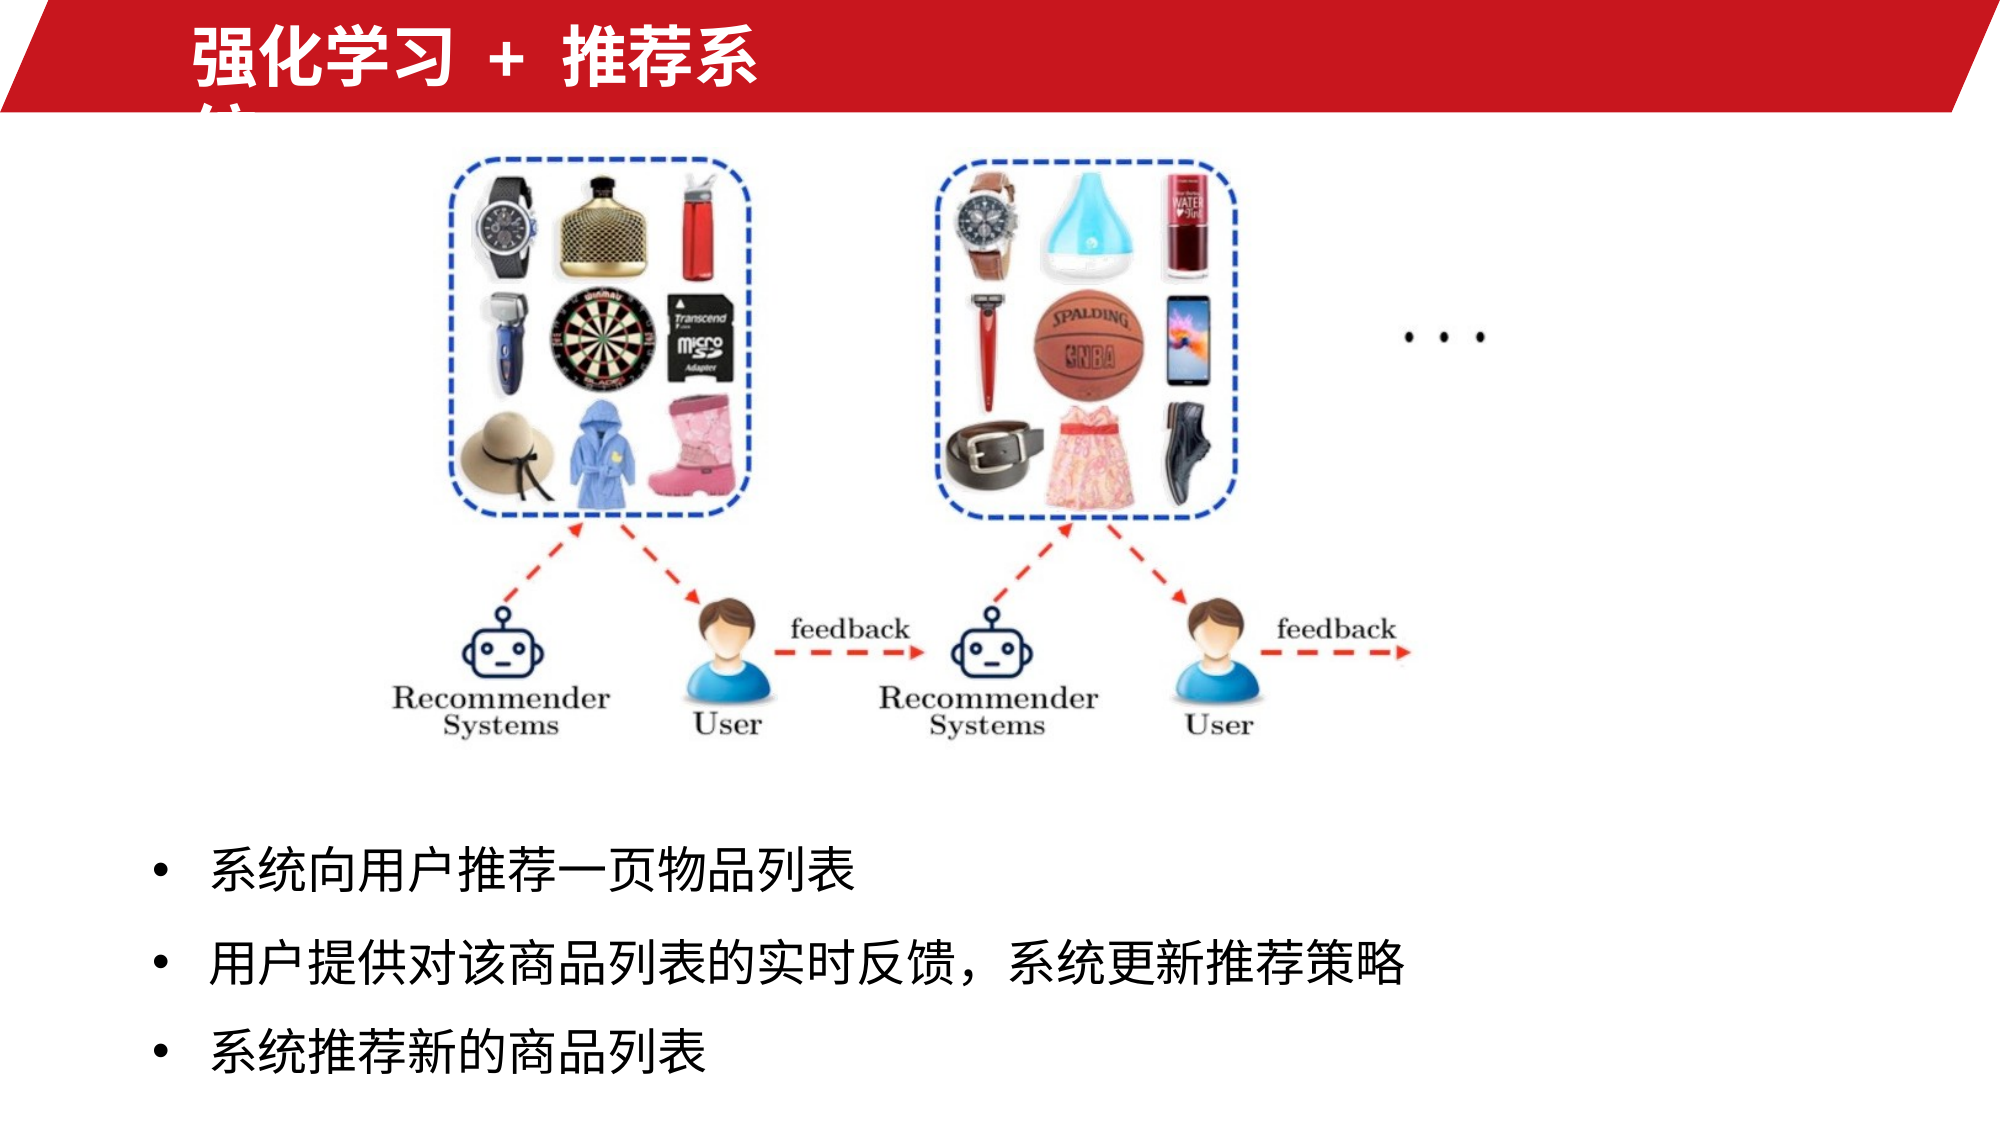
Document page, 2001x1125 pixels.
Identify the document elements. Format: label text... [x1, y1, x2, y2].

title 强化学习 + 推荐系统 [189, 12, 803, 203]
text_box 系统向用户推荐一页物品列表 用户提供对该商品列表的实时反馈，系统更新推荐策略 系统推荐新的商品列表 [150, 804, 1411, 1081]
picture [384, 147, 1487, 750]
